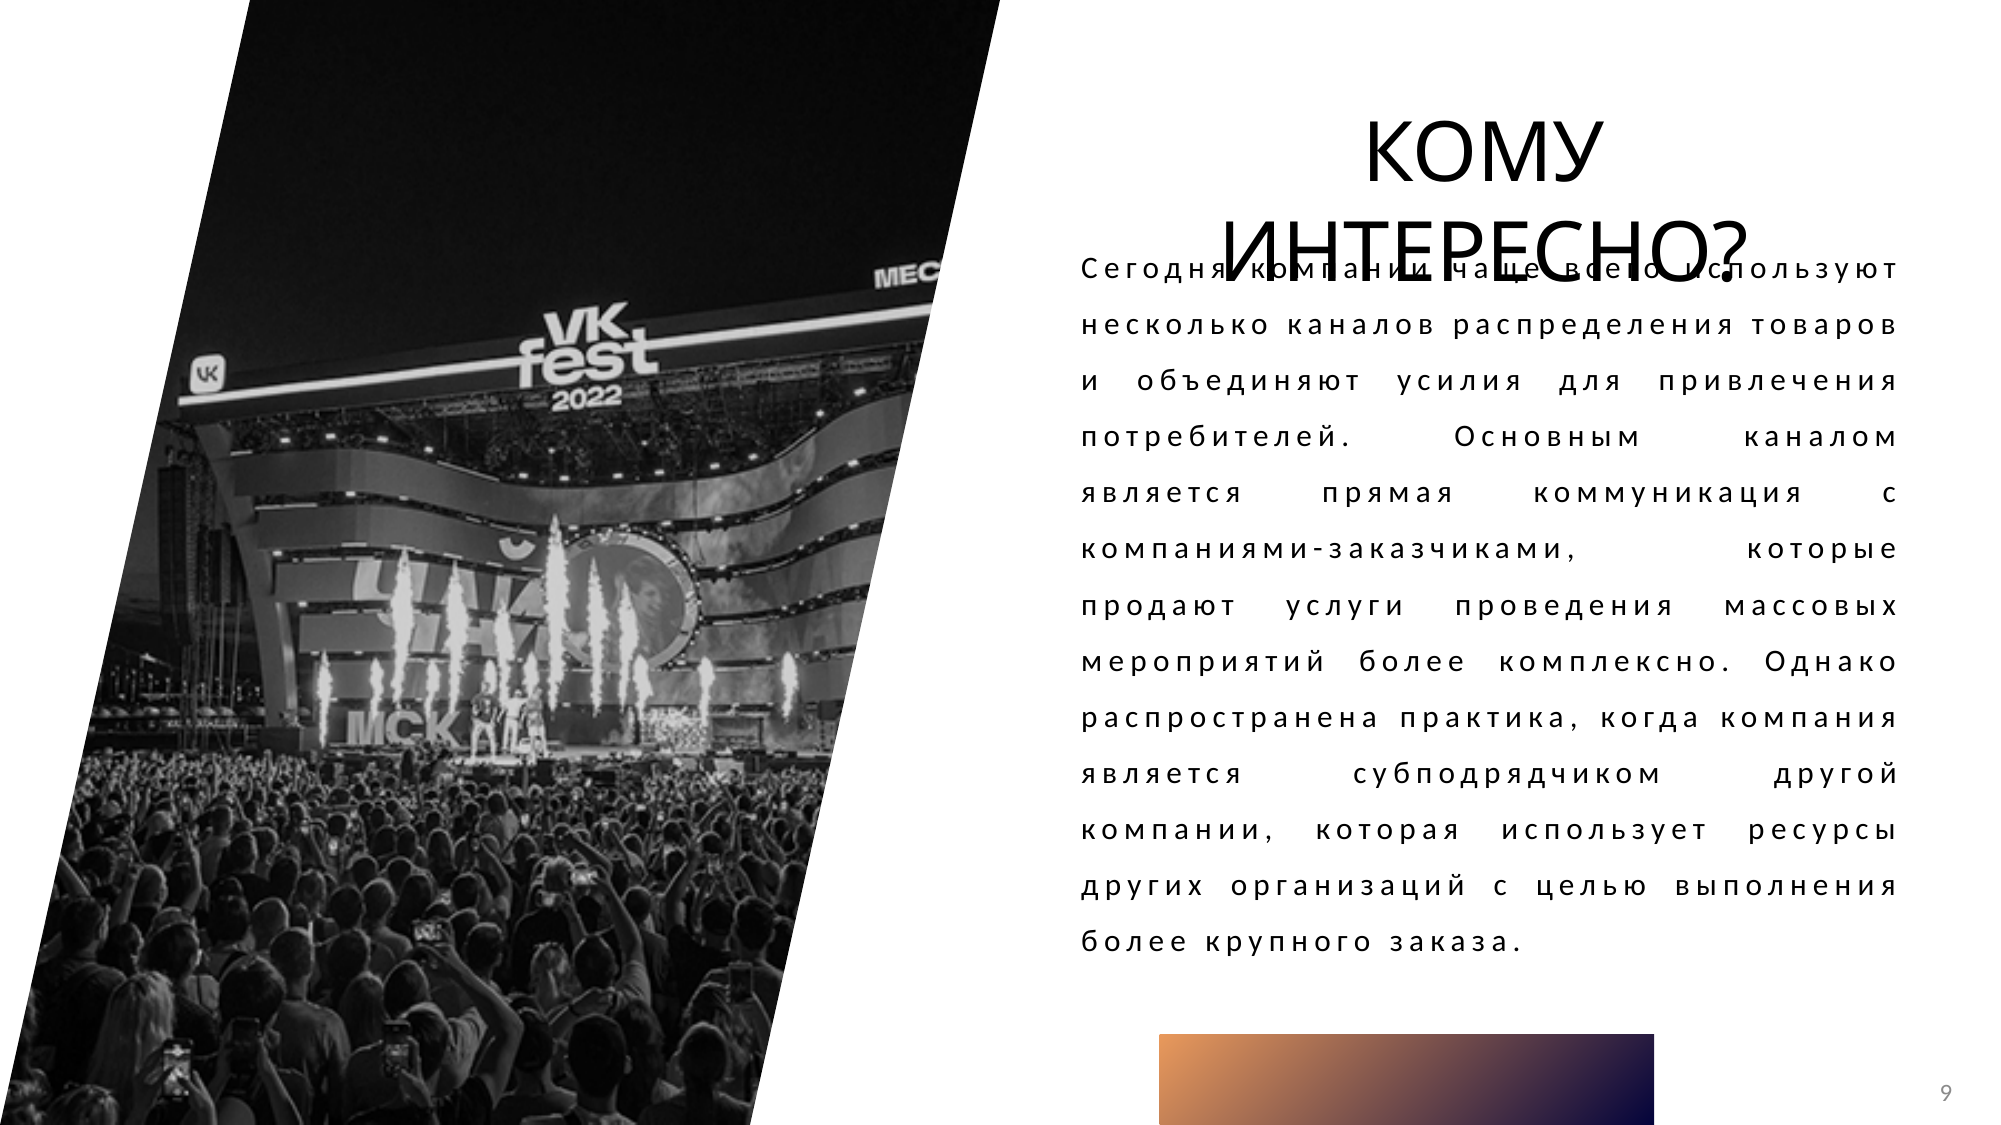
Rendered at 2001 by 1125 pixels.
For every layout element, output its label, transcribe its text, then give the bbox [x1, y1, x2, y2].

slide_number 9 [1894, 1061, 1968, 1121]
title Кому интересно? [1072, 90, 1895, 202]
picture [0, 0, 1000, 1125]
list Сегодня компании чаще всего используют несколько каналов распределения товаров и объединяют усилия для привлечения потребителей. Основным каналом является прямая коммуникация с компаниями-заказчиками, которые продают услуги проведения массовых мероприятий более комплексно. Однако распространена практика, когда компания является субподрядчиком другой компании, которая использует ресурсы других организаций с целью выполнения более крупного заказа. [1066, 220, 1919, 964]
